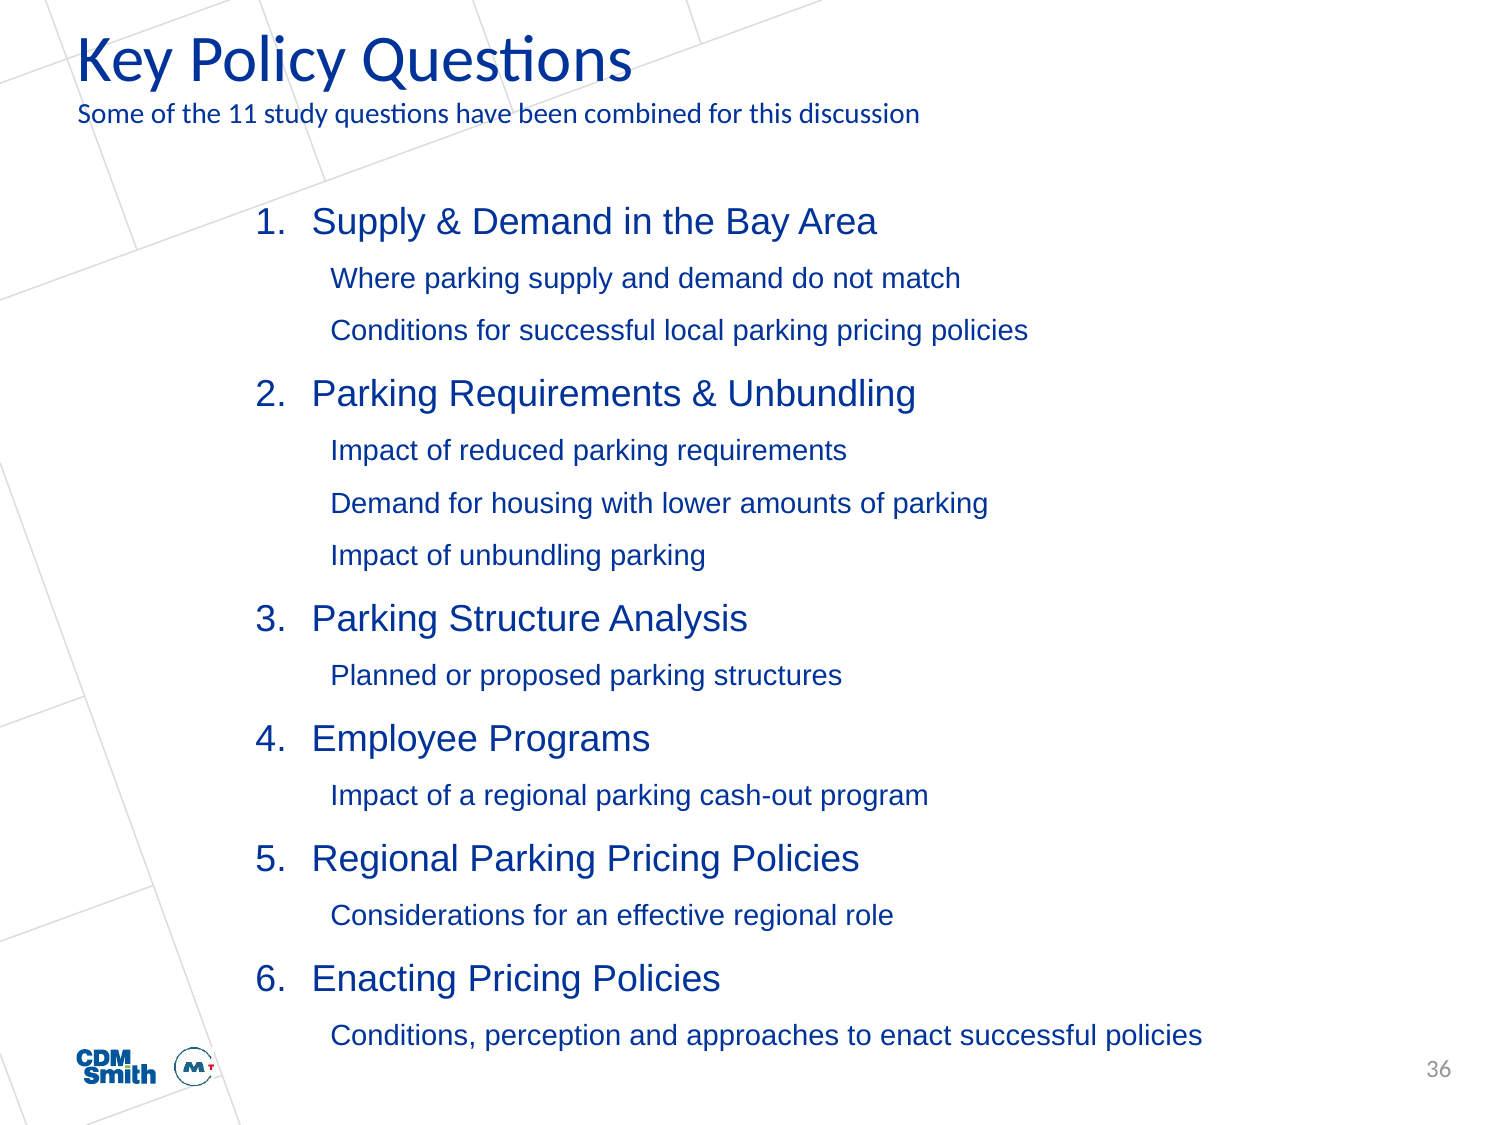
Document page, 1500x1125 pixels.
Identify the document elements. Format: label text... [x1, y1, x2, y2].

slide_number 36 [1392, 1037, 1467, 1098]
text_box Supply & Demand in the Bay Area Where parking supply and demand do not match Conditions for successful local parking pricing policies Parking Requirements & Unbundling Impact of reduced parking requirements Demand for housing with lower amounts of parking Impact of unbundling parking Parking Structure Analysis Planned or proposed parking structures Employee Programs Impact of a regional parking cash-out program Regional Parking Pricing Policies Considerations for an effective regional role Enacting Pricing Policies Conditions, perception and approaches to enact successful policies [165, 166, 1392, 1125]
title Key Policy Questions Some of the 11 study questions have been combined for this discussion [62, 0, 1338, 145]
